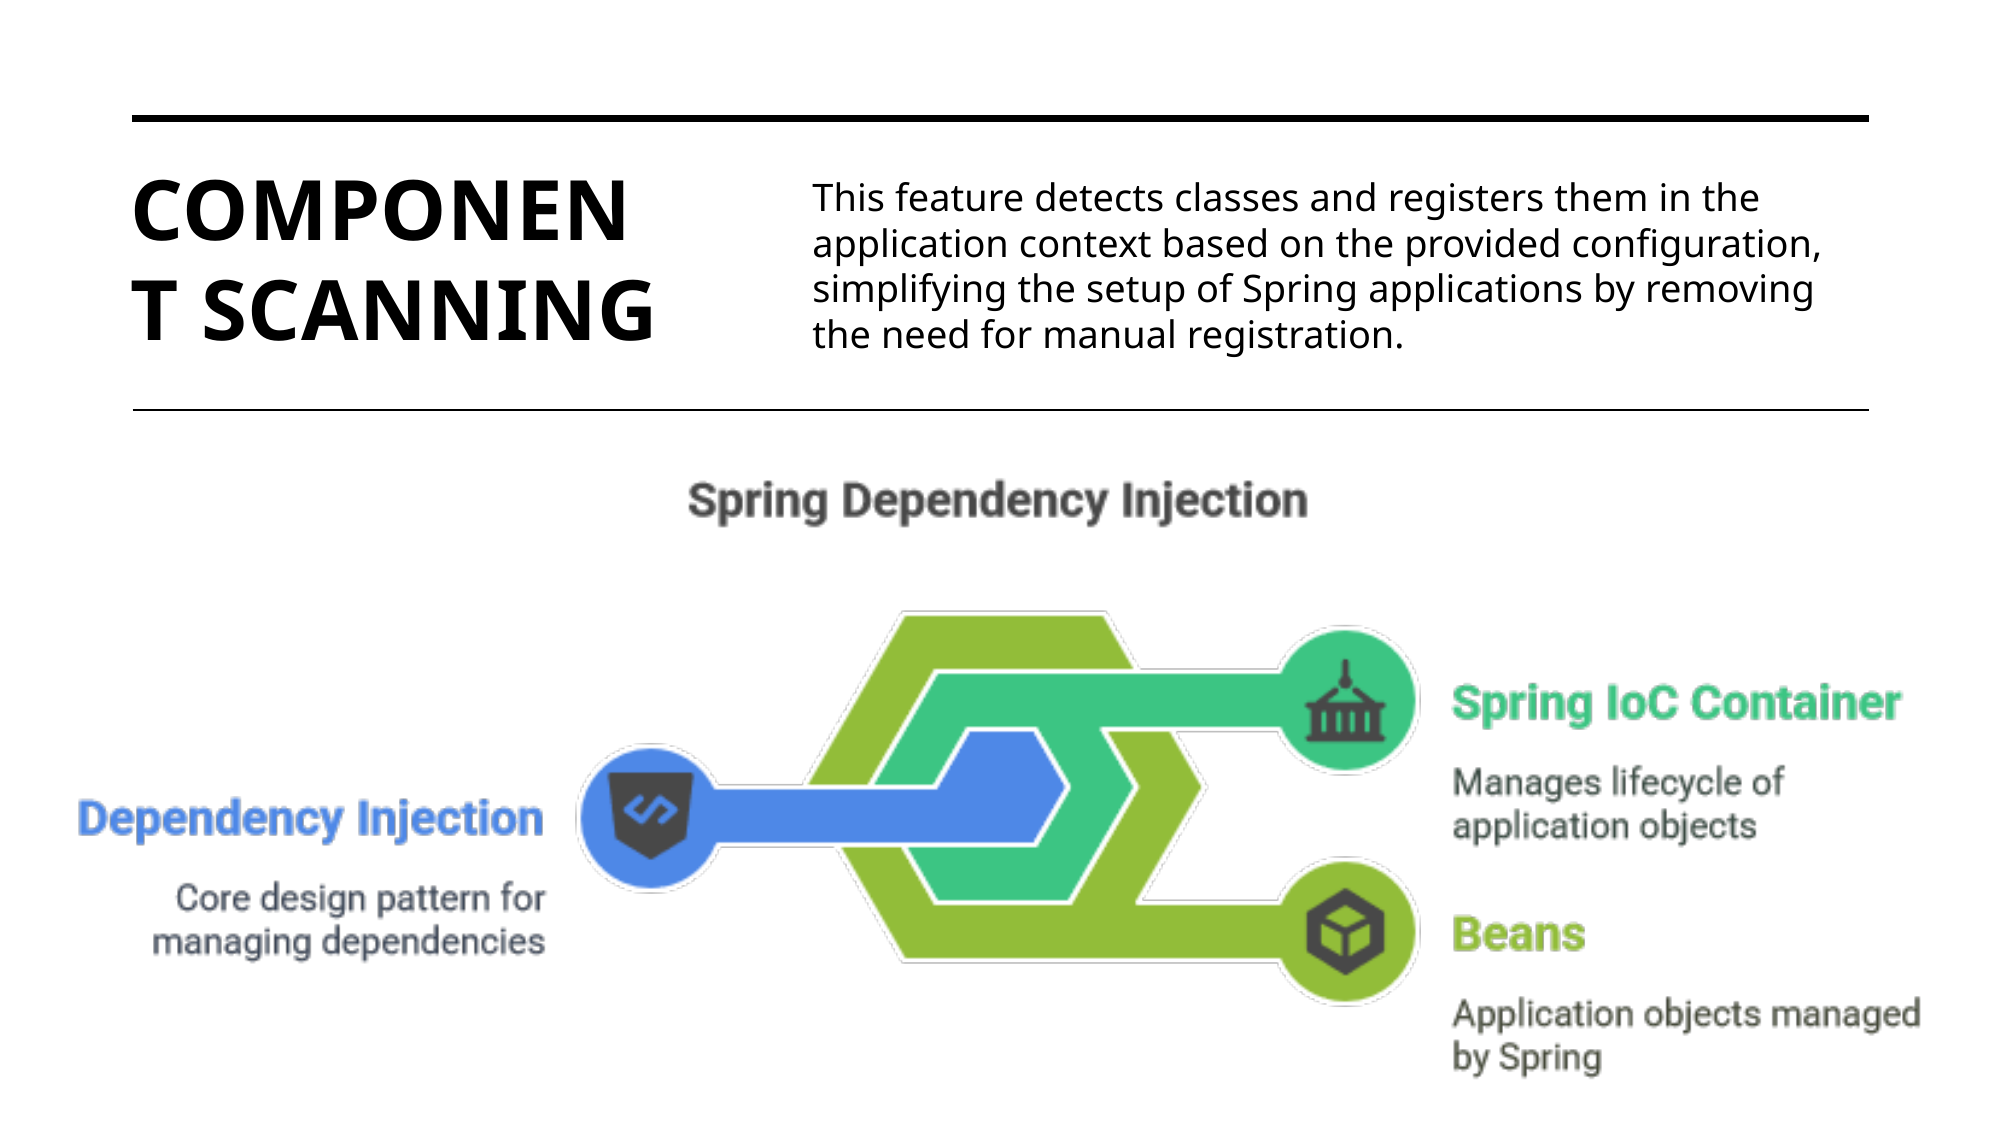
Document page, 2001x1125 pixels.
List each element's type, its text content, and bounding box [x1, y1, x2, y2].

title Component Scanning [115, 149, 683, 390]
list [0, 469, 2000, 1125]
list This feature detects classes and registers them in the application context based on the provided configuration, simplifying the setup of Spring applications by removing the need for manual registration. [797, 166, 1883, 390]
text_box [0, 0, 2000, 469]
